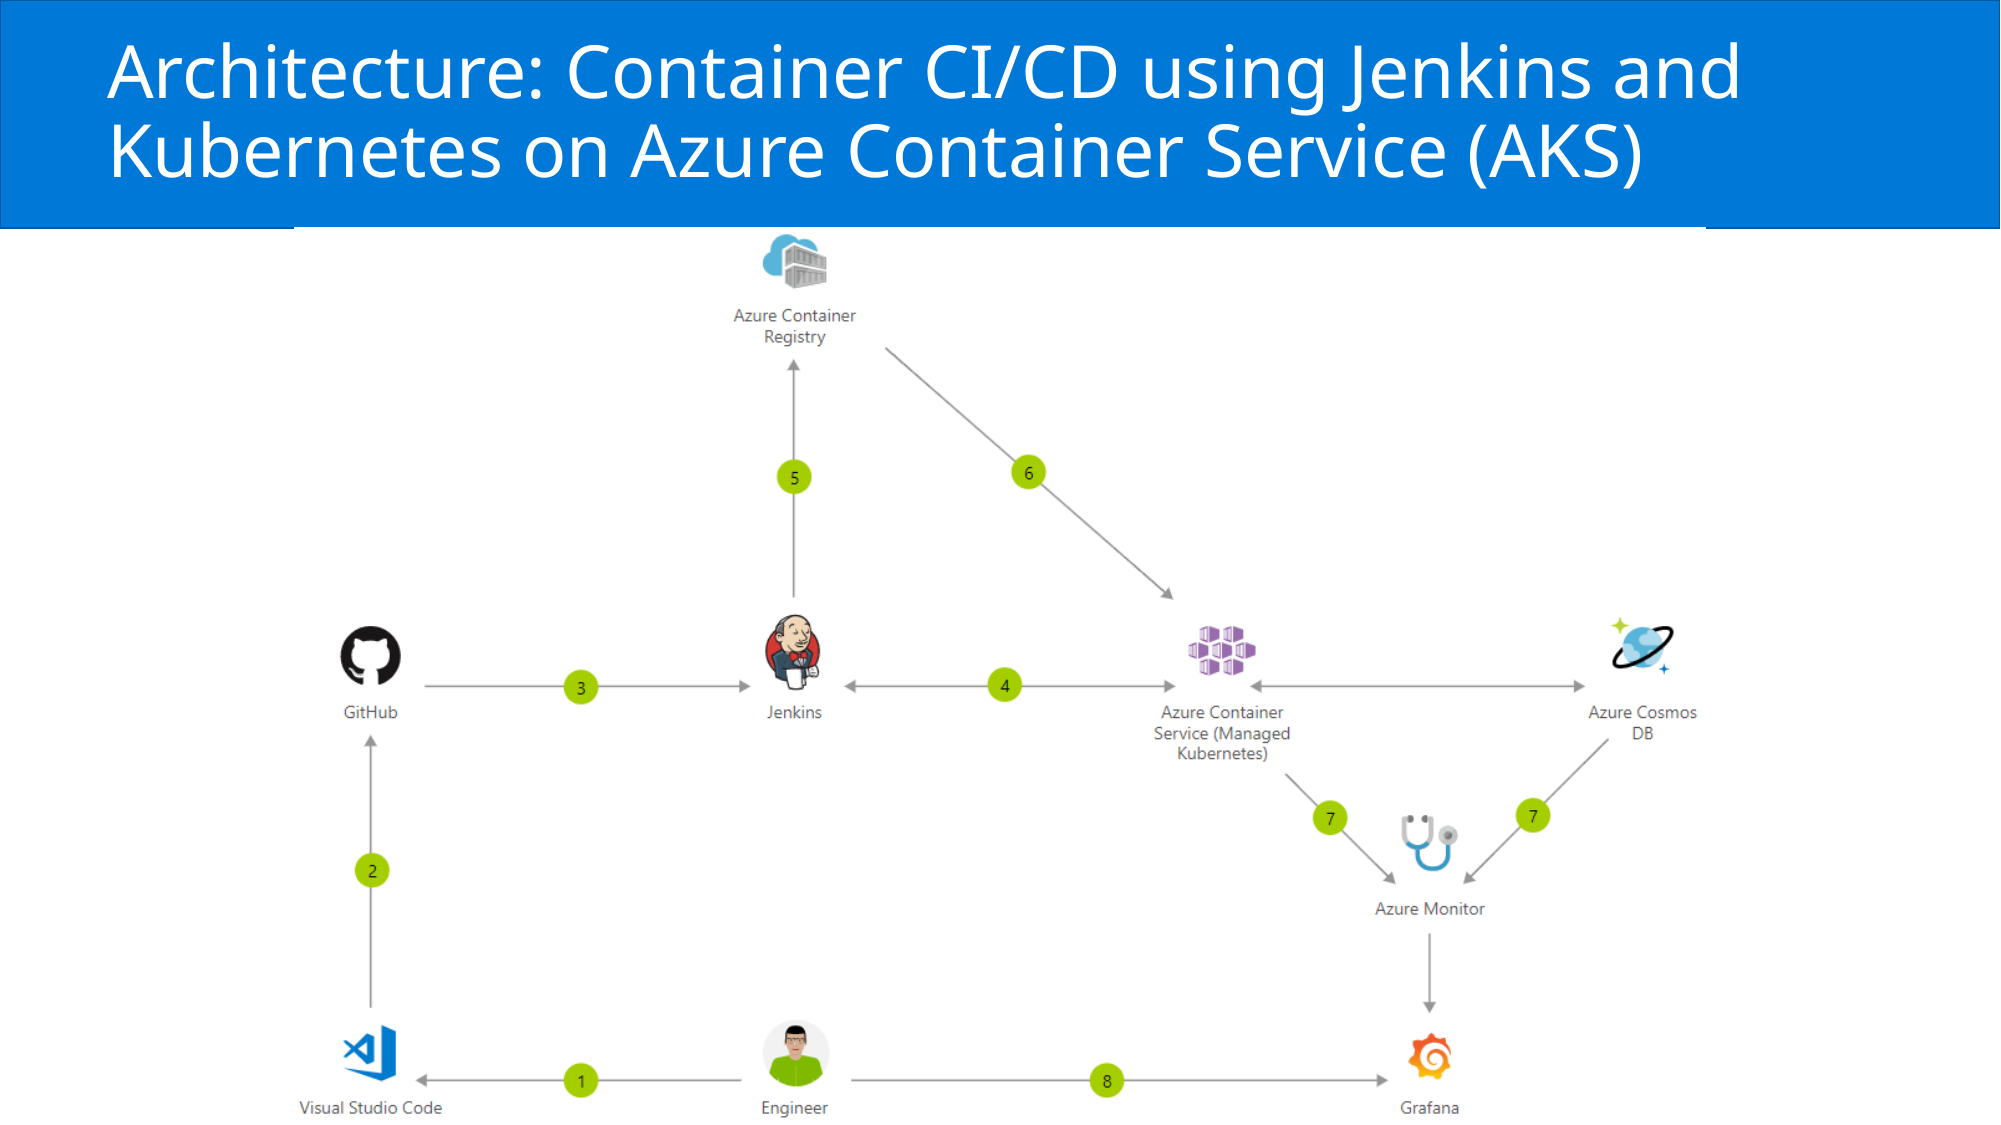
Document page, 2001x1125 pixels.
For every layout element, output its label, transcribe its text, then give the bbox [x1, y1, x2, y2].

title Architecture: Container CI/CD using Jenkins and Kubernetes on Azure Container Service (AKS) [92, 0, 1863, 228]
picture [294, 227, 1706, 1125]
text_box [0, 0, 294, 229]
text_box [1706, 0, 2000, 229]
